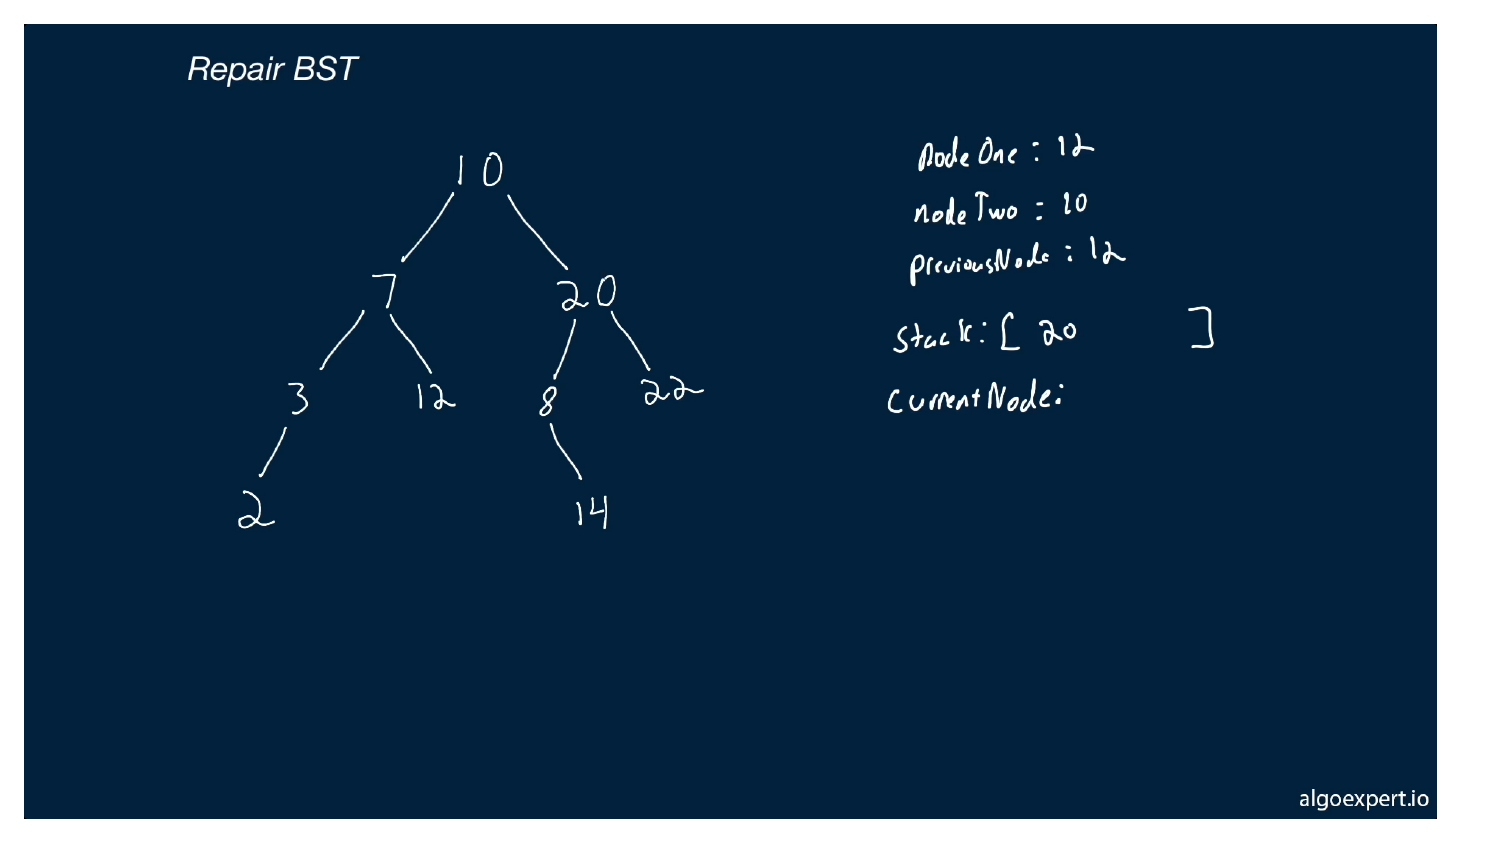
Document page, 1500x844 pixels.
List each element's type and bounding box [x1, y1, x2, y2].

picture [24, 24, 1437, 819]
